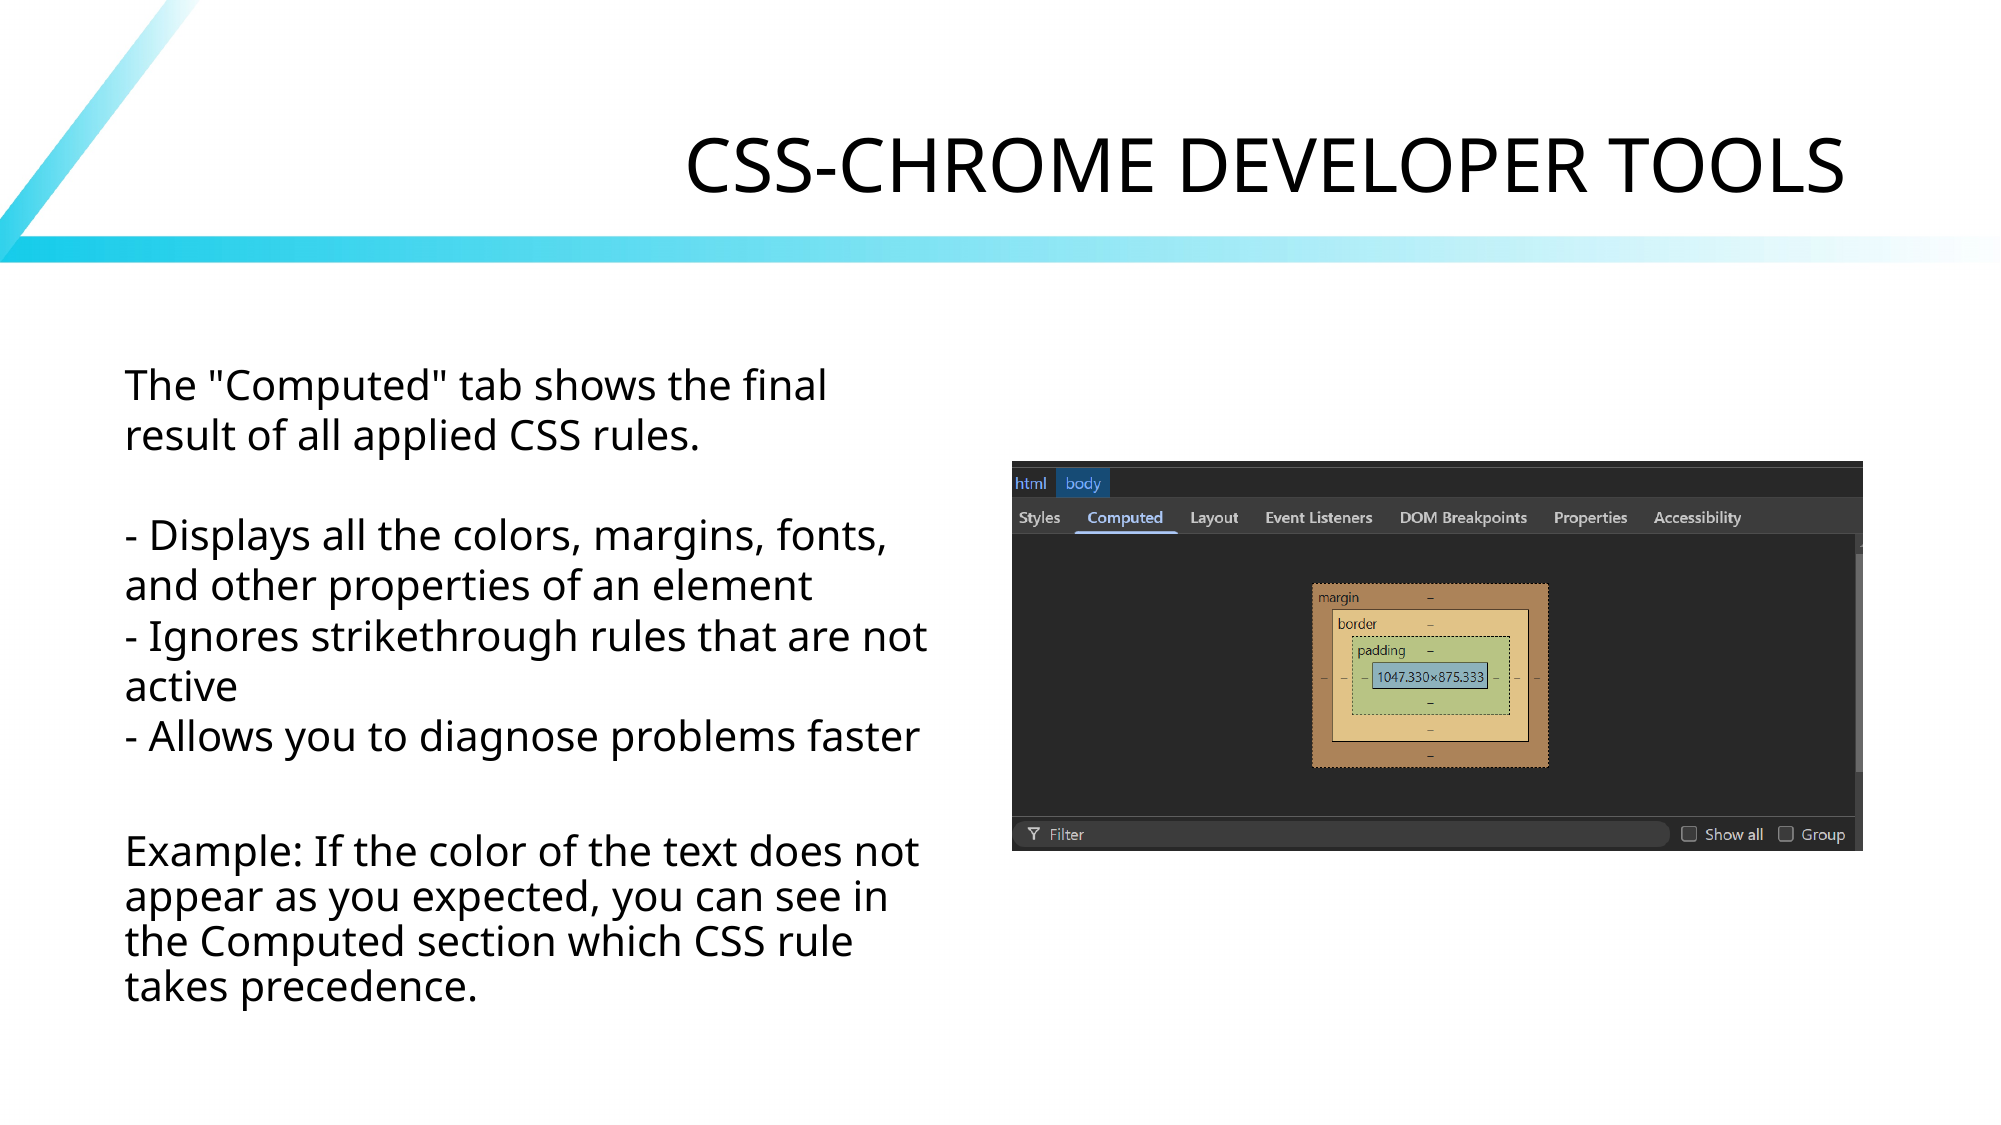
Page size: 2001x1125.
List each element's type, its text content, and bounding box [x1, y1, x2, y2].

text_box The "Computed" tab shows the final result of all applied CSS rules. - Displays all the colors, margins, fonts, and other properties of an element - Ignores strikethrough rules that are not active - Allows you to diagnose problems faster Example: If the color of the text does not appear as you expected, you can see in the Computed section which CSS rule takes precedence. [109, 351, 960, 1066]
title CSS-CHROME DEVELOPER TOOLS [137, 59, 1863, 278]
picture [0, 0, 2000, 1125]
